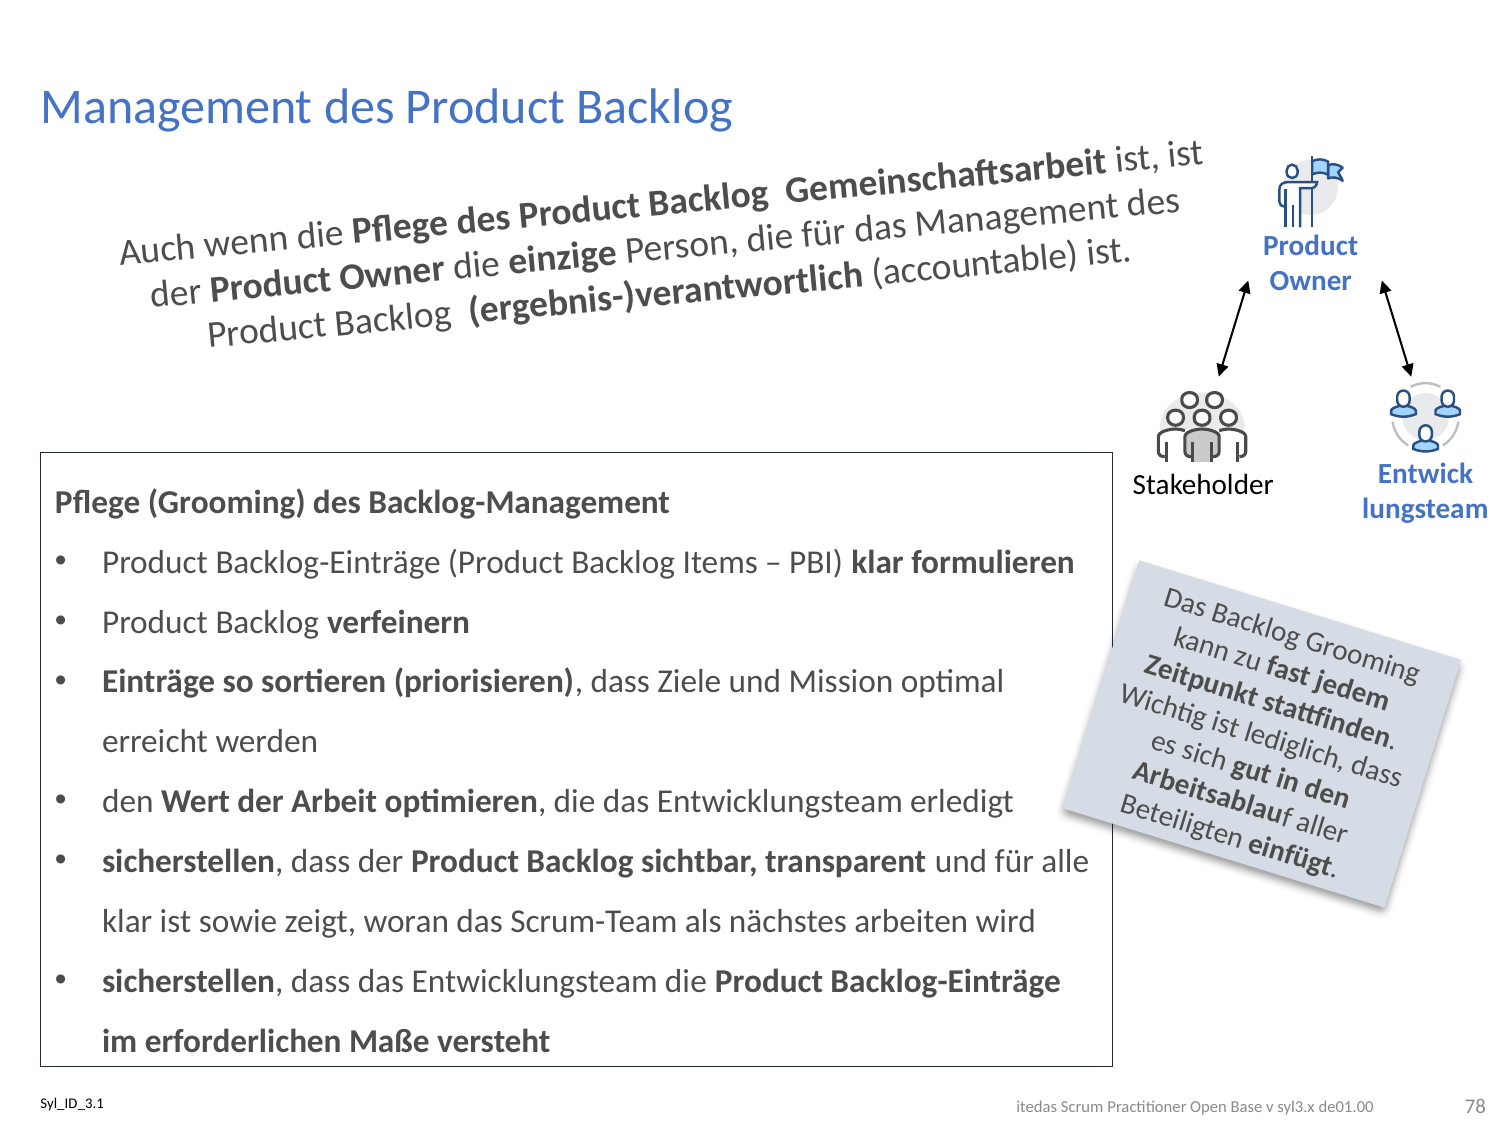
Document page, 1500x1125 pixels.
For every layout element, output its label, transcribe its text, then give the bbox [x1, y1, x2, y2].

text_box Pflege (Grooming) des Backlog-Management Product Backlog-Einträge (Product Backlog Items – PBI) klar formulieren Product Backlog verfeinern Einträge so sortieren (priorisieren), dass Ziele und Mission optimal erreicht werden den Wert der Arbeit optimieren, die das Entwicklungsteam erledigt sicherstellen, dass der Product Backlog sichtbar, transparent und für alle klar ist sowie zeigt, woran das Scrum-Team als nächstes arbeiten wird sicherstellen, dass das Entwicklungsteam die Product Backlog-Einträge im erforderlichen Maße versteht [40, 452, 1113, 1067]
text_box Das Backlog Grooming kann zu fast jedem Zeitpunkt stattfinden. Wichtig ist lediglich, dass es sich gut in den Arbeitsablauf aller Beteiligten einfügt. [1062, 560, 1462, 908]
text_box Auch wenn die Pflege des Product Backlog Gemeinschaftsarbeit ist, ist der Product Owner die einzige Person, die für das Management des Product Backlog (ergebnis-)verantwortlich (accountable) ist. [97, 117, 1222, 372]
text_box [1112, 156, 1500, 533]
footer itedas Scrum Practitioner Open Base v syl3.x de01.00 [874, 1095, 1375, 1120]
title Management des Product Backlog [40, 67, 1460, 147]
list Syl_ID_3.1 [40, 1095, 635, 1120]
slide_number 78 [1387, 1092, 1487, 1123]
